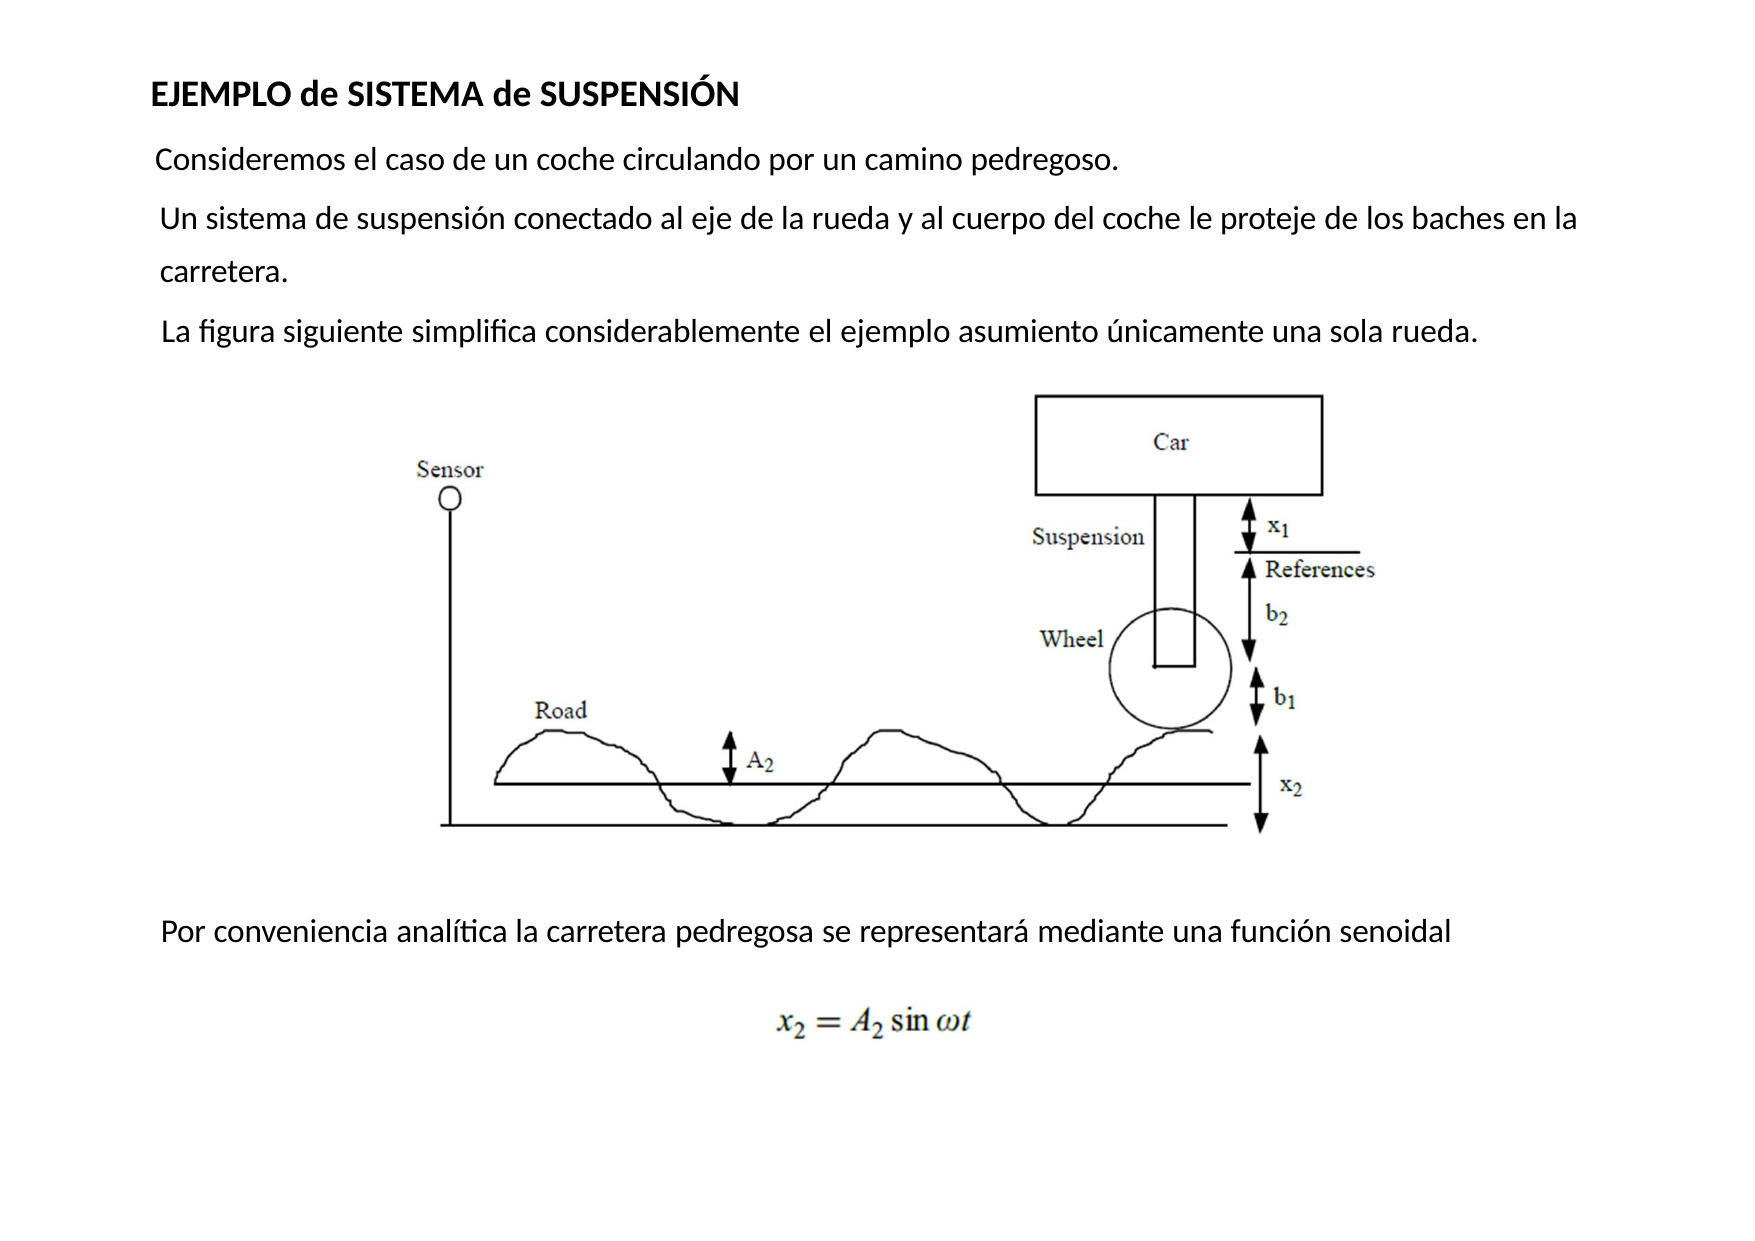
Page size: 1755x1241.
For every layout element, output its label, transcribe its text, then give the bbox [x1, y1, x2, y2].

text_box Por conveniencia analítica la carretera pedregosa se representará mediante una función senoidal [158, 907, 1469, 950]
picture [416, 394, 1378, 837]
text_box EJEMPLO de SISTEMA de SUSPENSIÓN Consideremos el caso de un coche circulando por un camino pedregoso. Un sistema de suspensión conectado al eje de la rueda y al cuerpo del coche le proteje de los baches en la carretera. La figura siguiente simplifica considerablemente el ejemplo asumiento únicamente una sola rueda. [148, 40, 1593, 349]
picture [773, 1005, 977, 1045]
